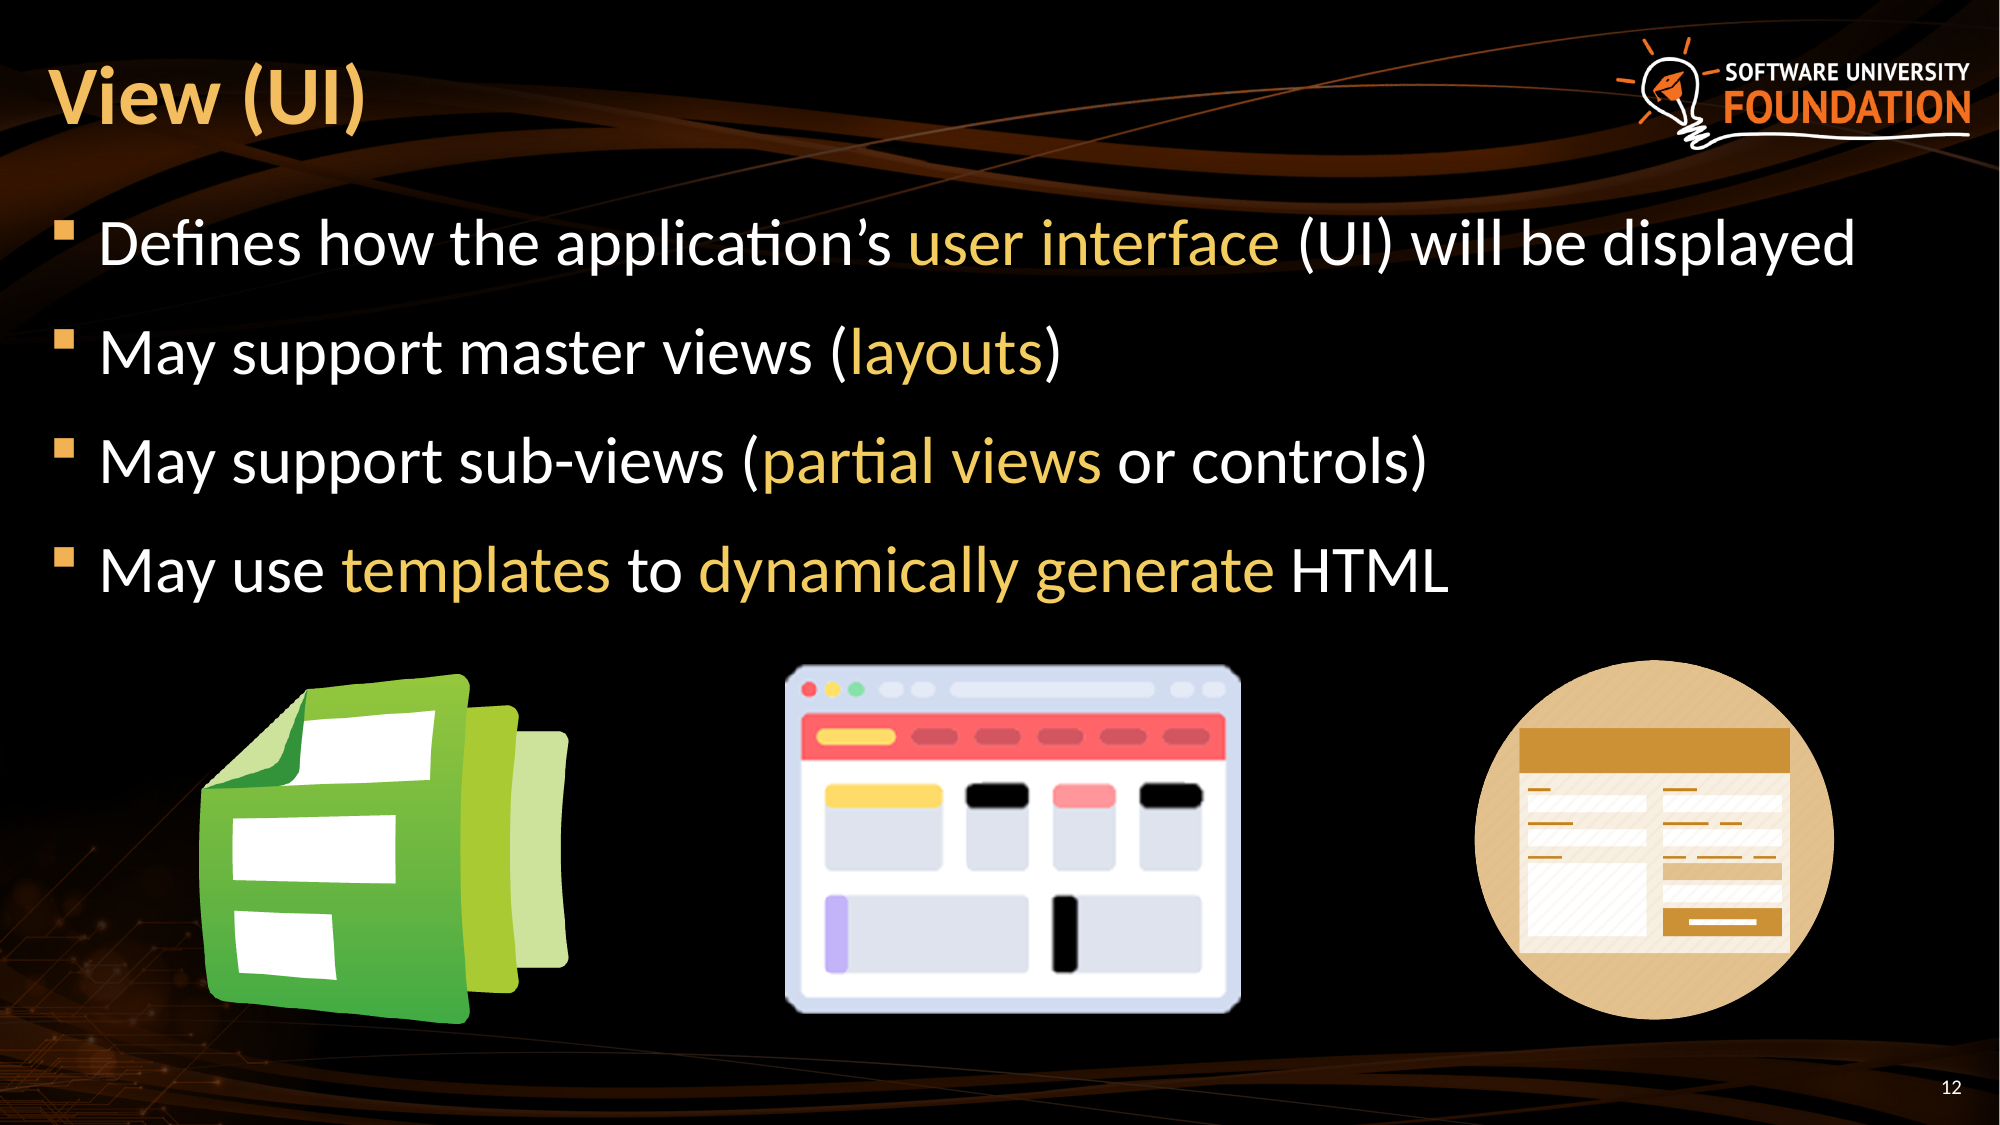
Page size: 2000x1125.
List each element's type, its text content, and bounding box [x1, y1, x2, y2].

list Defines how the application’s user interface (UI) will be displayed May support master views (layouts) May support sub-views (partial views or controls) May use templates to dynamically generate HTML [31, 188, 1968, 1103]
picture [0, 0, 2000, 1125]
title View (UI) [30, 6, 1602, 189]
